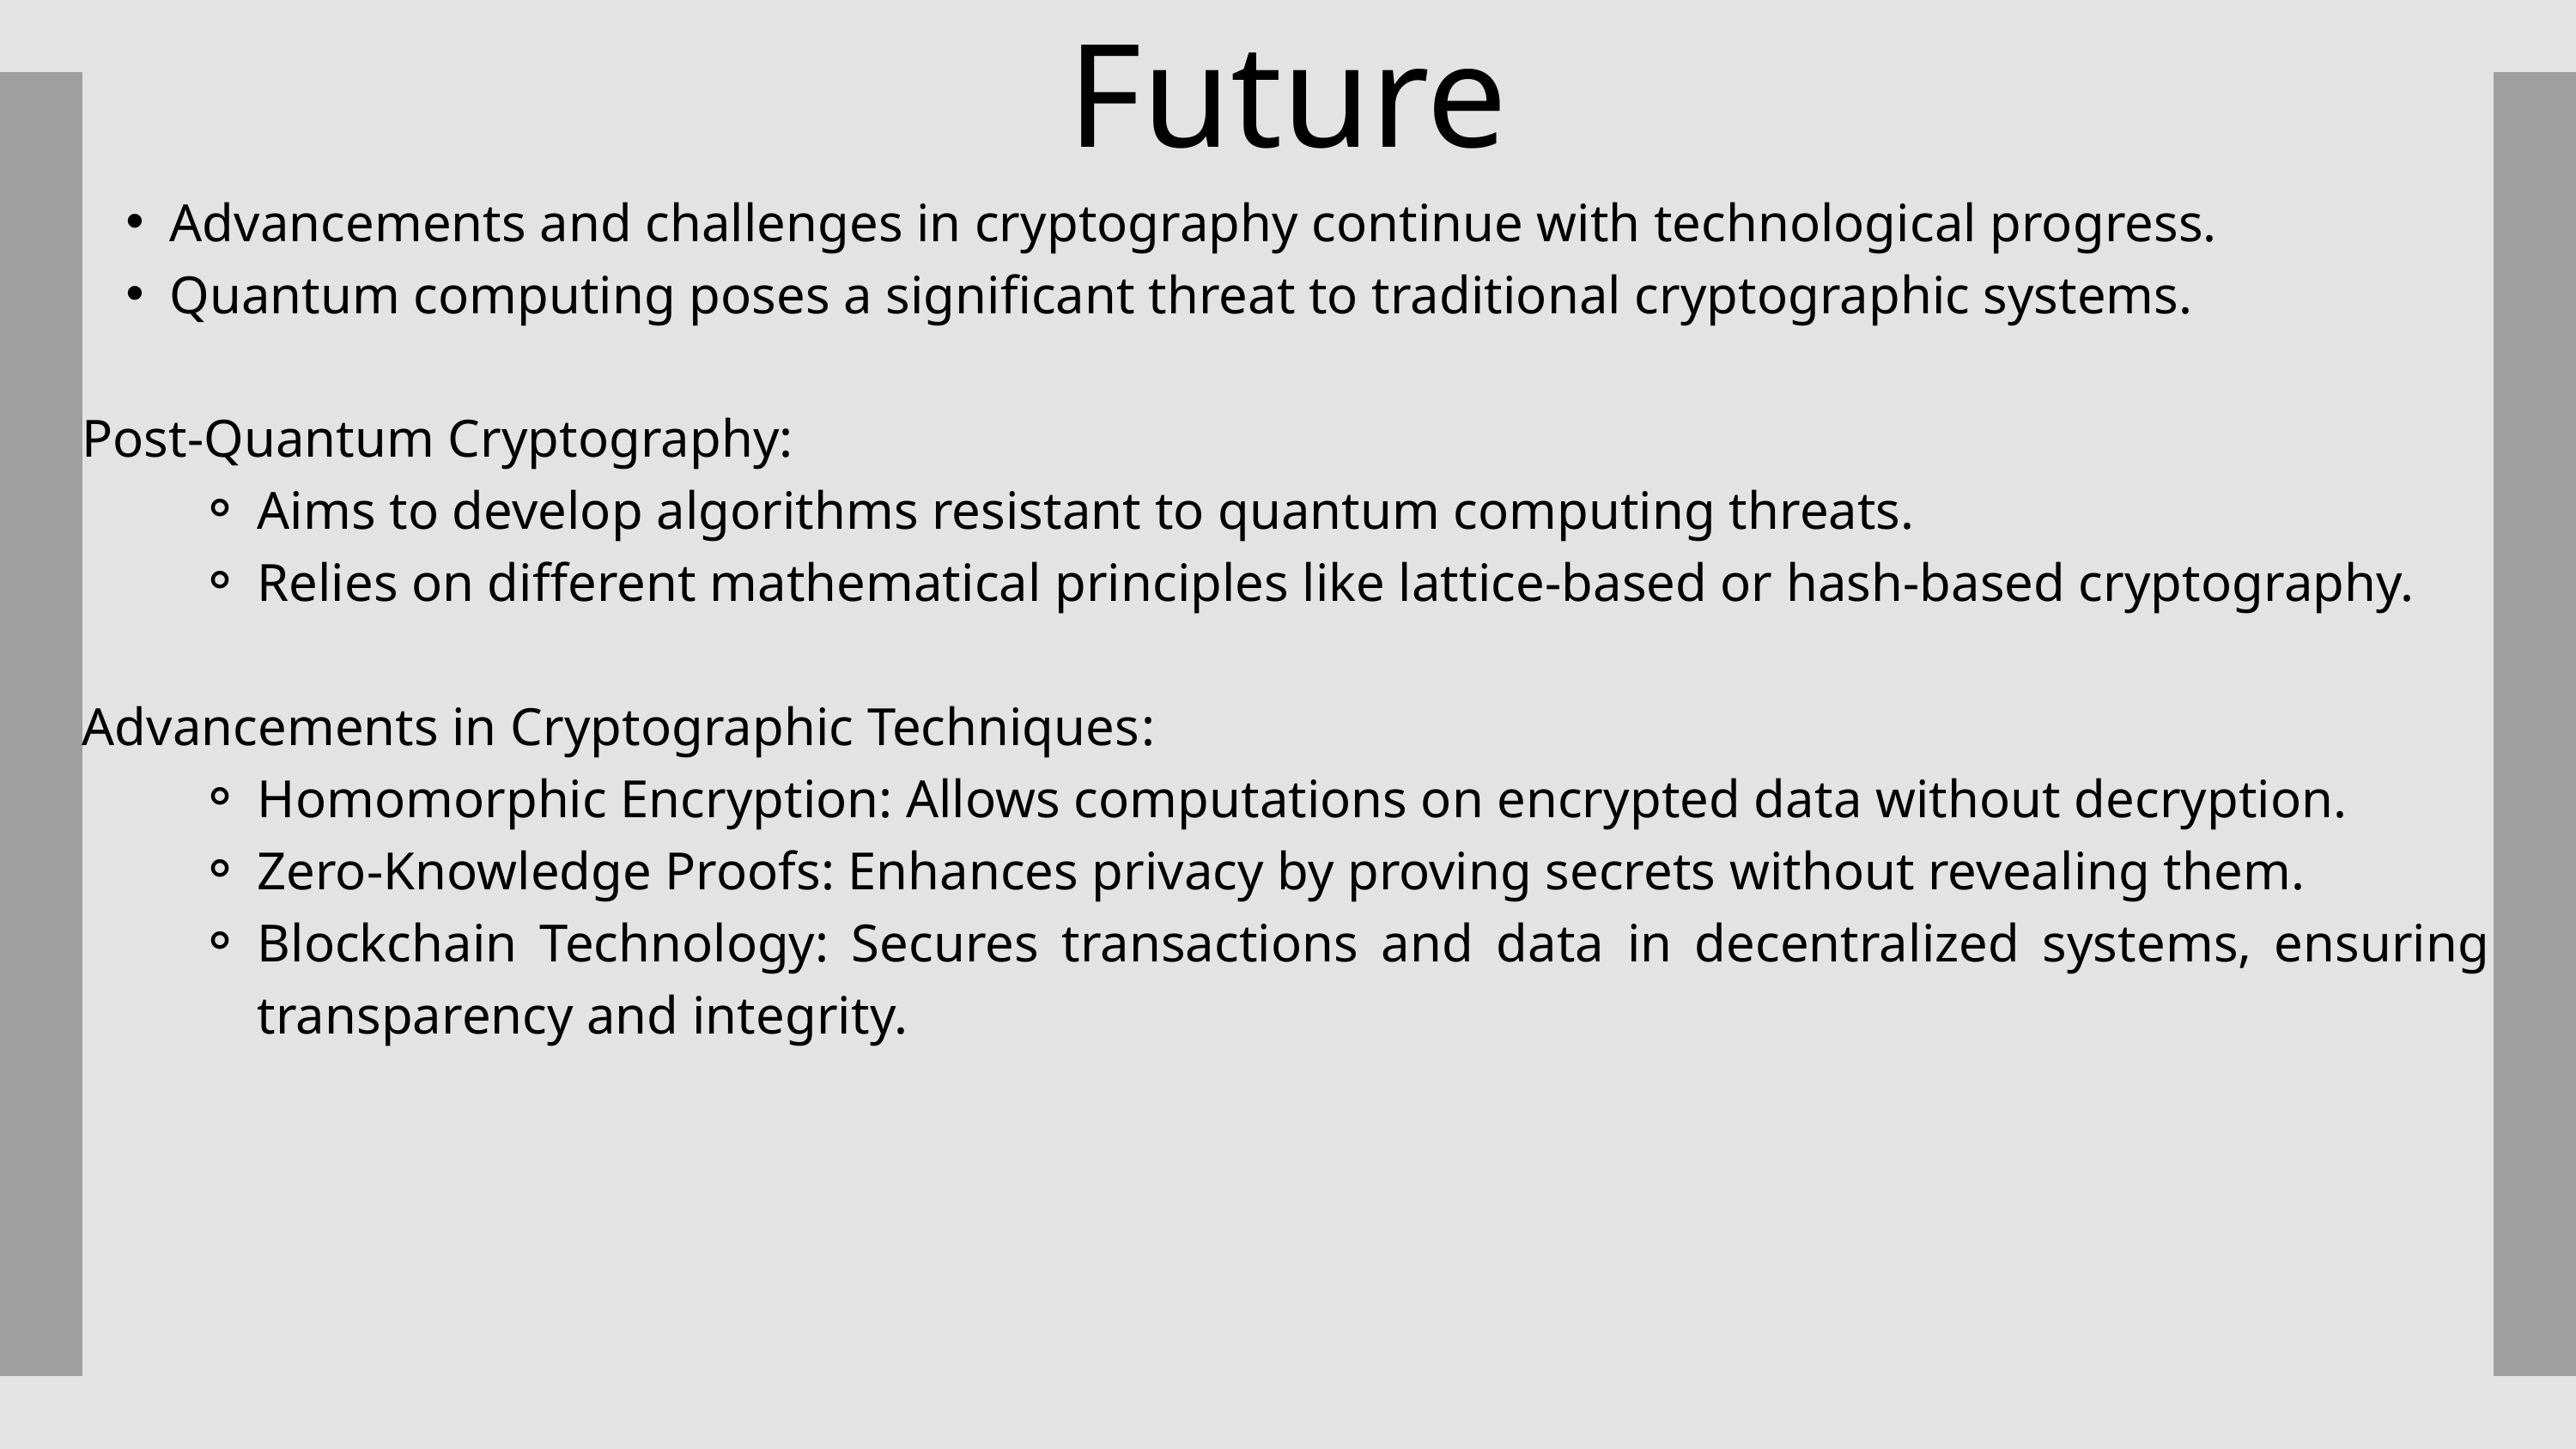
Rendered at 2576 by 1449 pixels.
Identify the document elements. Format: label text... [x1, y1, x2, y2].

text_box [0, 72, 82, 1377]
text_box Future [738, 0, 1838, 177]
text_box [2493, 72, 2576, 1377]
text_box Advancements and challenges in cryptography continue with technological progress. Quantum computing poses a significant threat to traditional cryptographic systems. Post-Quantum Cryptography: Aims to develop algorithms resistant to quantum computing threats. Relies on different mathematical principles like lattice-based or hash-based cryptography. Advancements in Cryptographic Techniques: Homomorphic Encryption: Allows computations on encrypted data without decryption. Zero-Knowledge Proofs: Enhances privacy by proving secrets without revealing them. Blockchain Technology: Secures transactions and data in decentralized systems, ensuring transparency and integrity. [86, 179, 2488, 1045]
